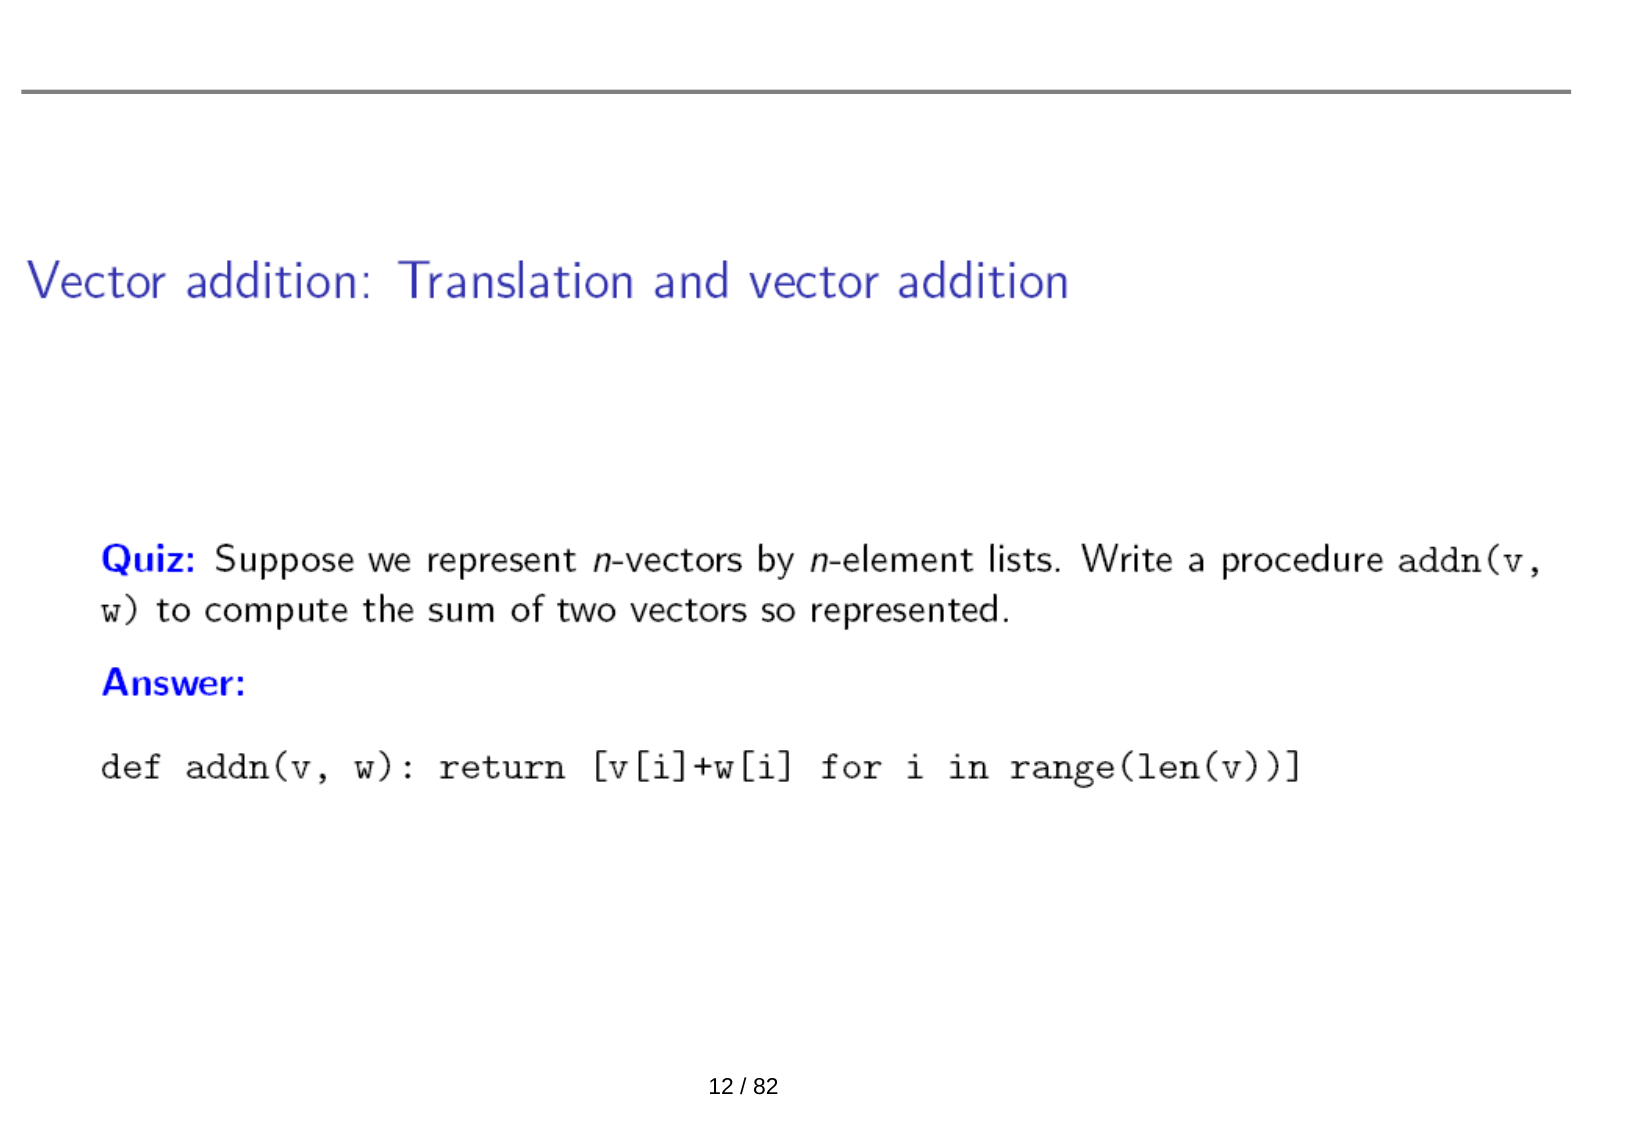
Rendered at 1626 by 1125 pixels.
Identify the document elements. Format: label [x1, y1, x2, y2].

picture [7, 231, 1618, 894]
